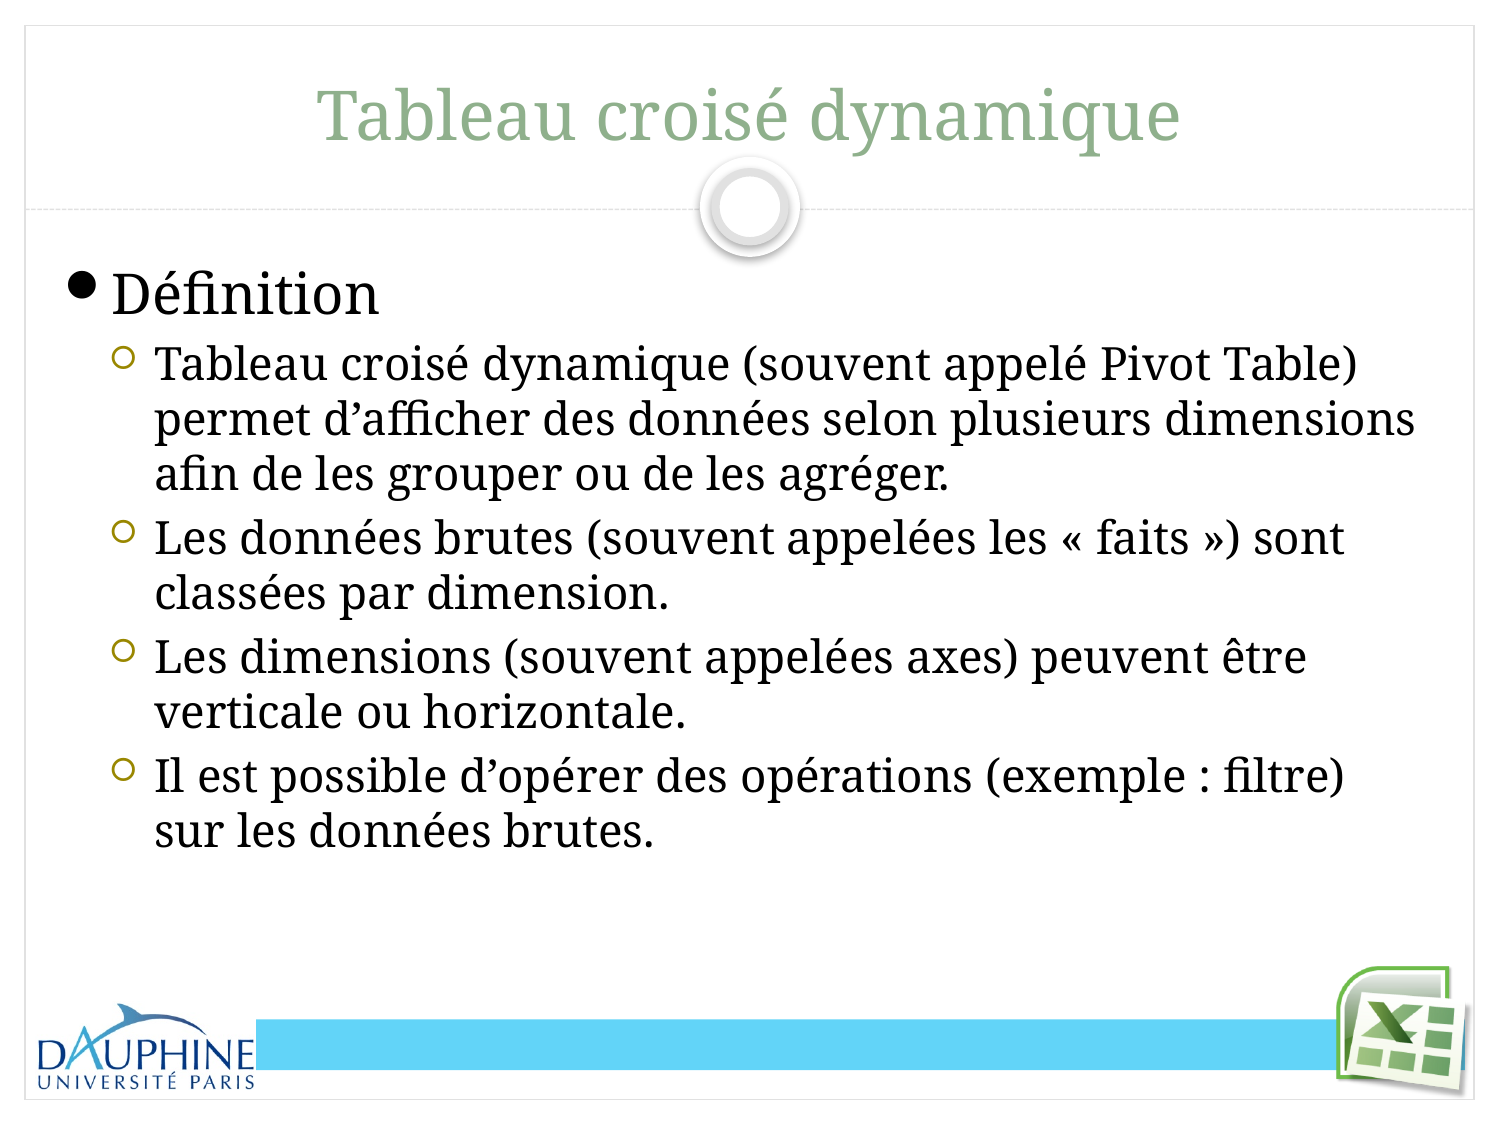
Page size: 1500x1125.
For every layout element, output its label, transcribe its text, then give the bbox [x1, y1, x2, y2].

picture [35, 1001, 256, 1090]
title Tableau croisé dynamique [49, 37, 1450, 162]
picture [1324, 949, 1477, 1102]
list Définition Tableau croisé dynamique (souvent appelé Pivot Table) permet d’afficher des données selon plusieurs dimensions afin de les grouper ou de les agréger. Les données brutes (souvent appelées les « faits ») sont classées par dimension. Les dimensions (souvent appelées axes) peuvent être verticale ou horizontale. Il est possible d’opérer des opérations (exemple : filtre) sur les données brutes. [49, 250, 1445, 1001]
